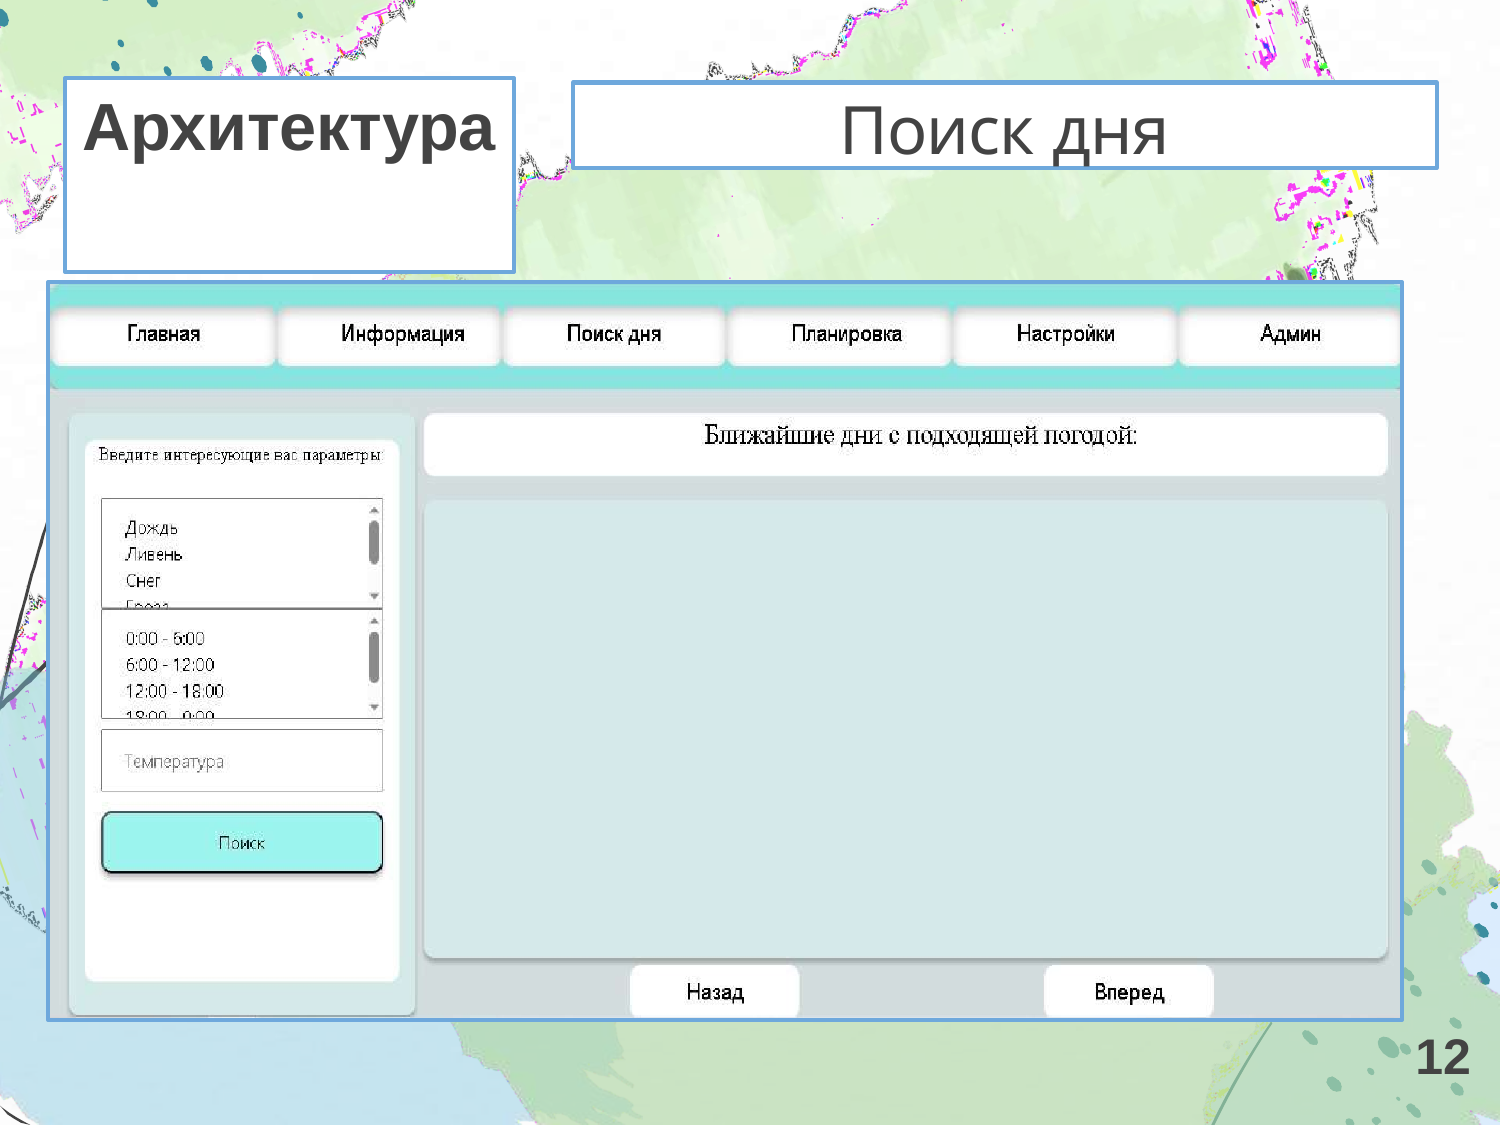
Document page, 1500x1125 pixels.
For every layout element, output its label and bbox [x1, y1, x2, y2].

text_box [45, 279, 1405, 1023]
text_box [0, 0, 1500, 1125]
